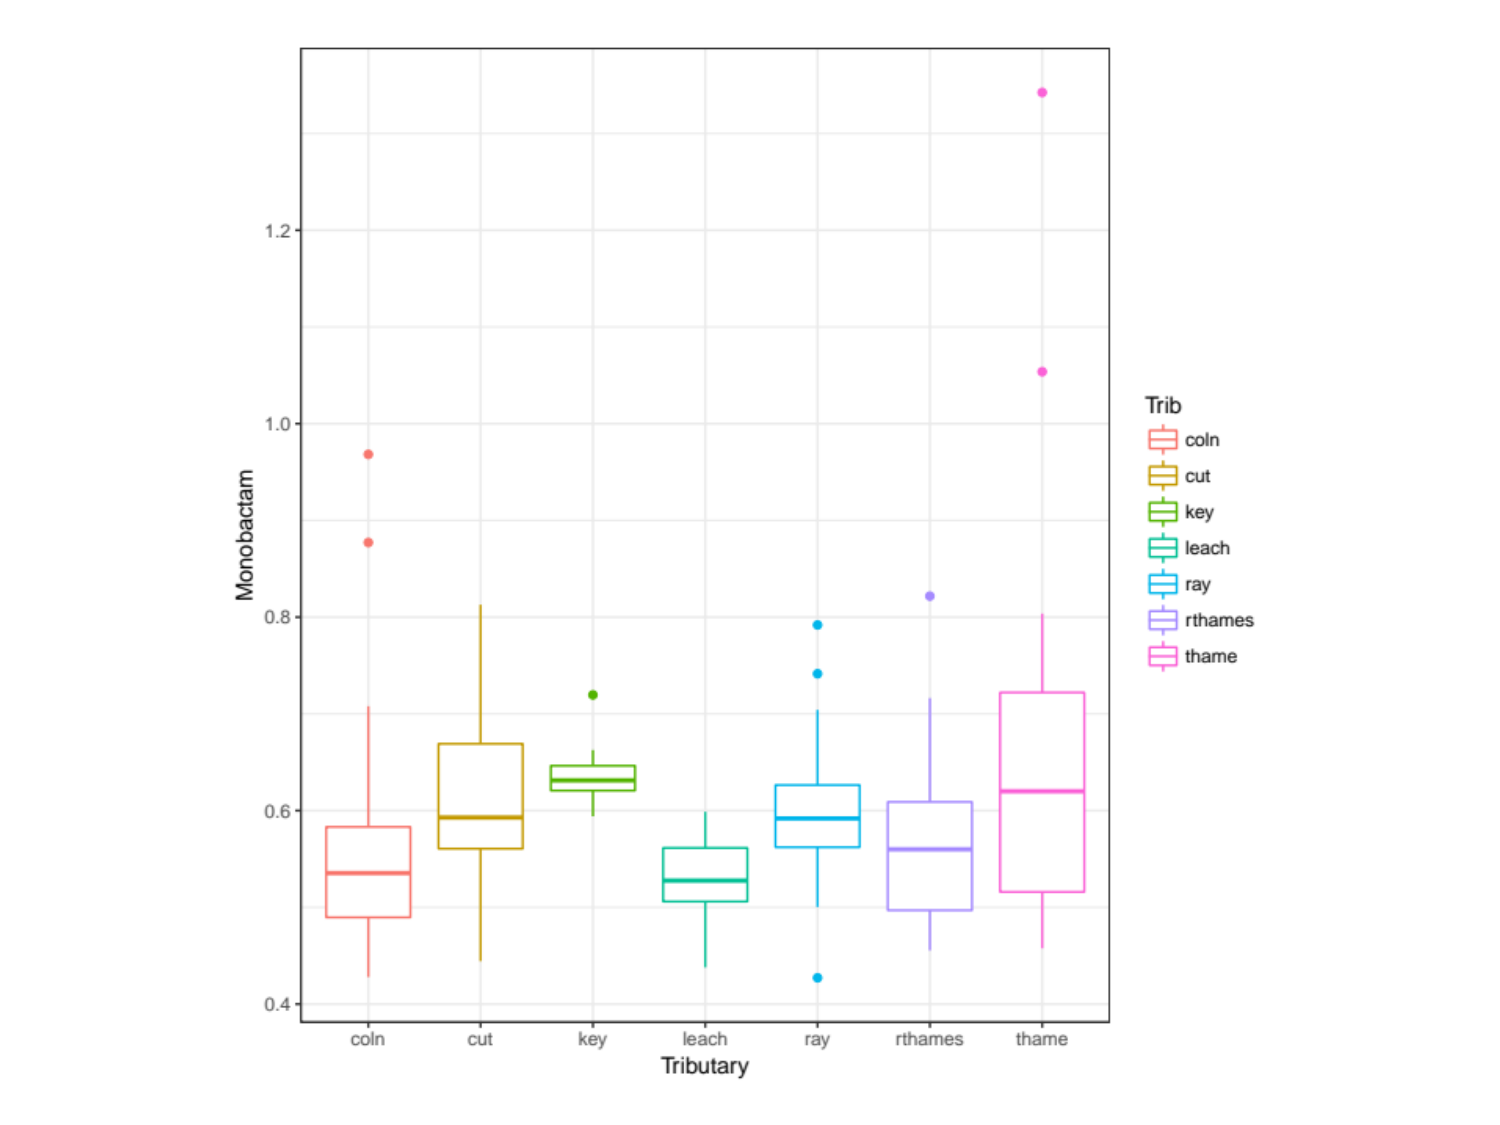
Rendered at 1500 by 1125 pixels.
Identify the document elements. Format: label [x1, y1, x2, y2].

picture [224, 37, 1276, 1088]
